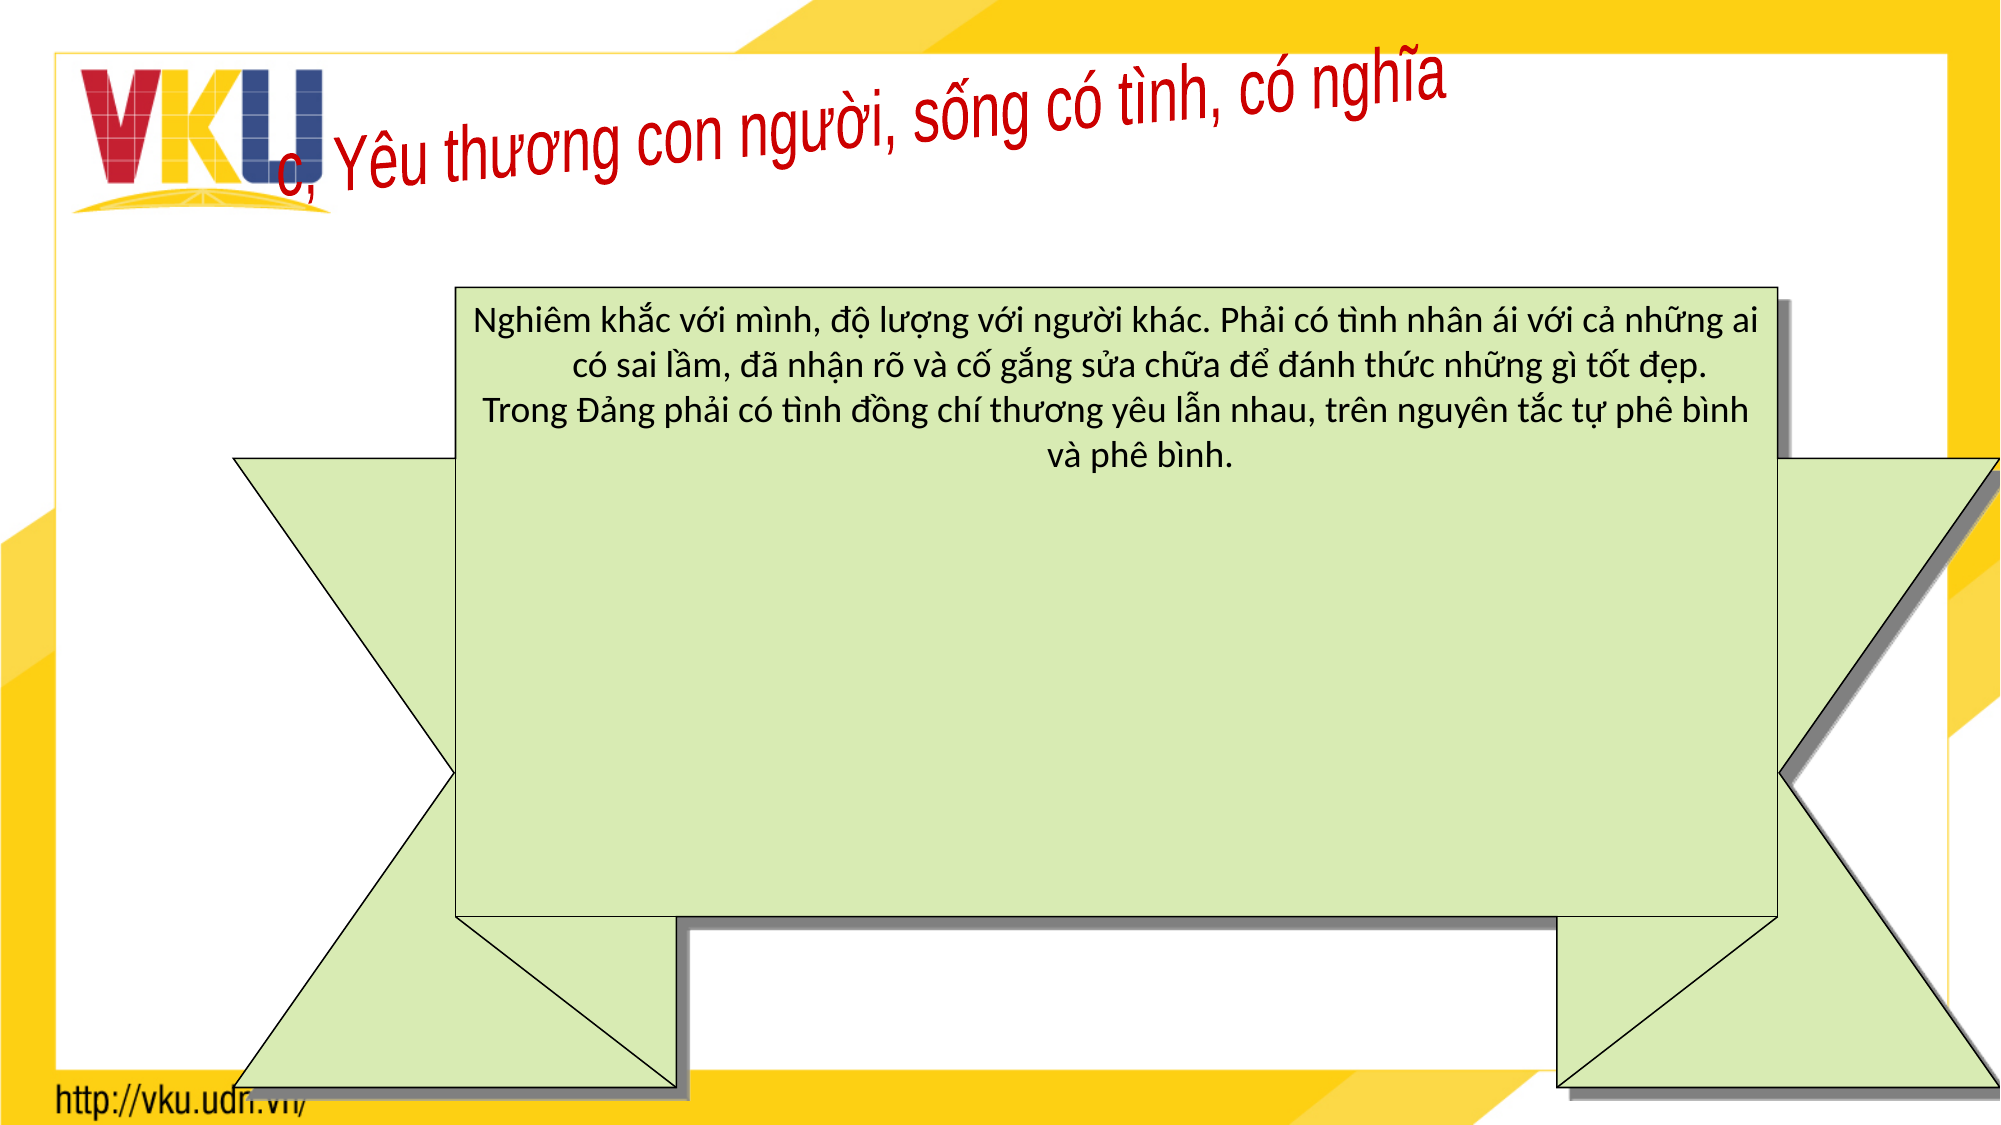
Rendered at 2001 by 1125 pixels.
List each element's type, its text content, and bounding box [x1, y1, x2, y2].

picture [0, 0, 2001, 1125]
text_box Nghiêm khắc với mình, độ lượng với người khác. Phải có tình nhân ái với cả những ai có sai lầm, đã nhận rõ và cố gắng sửa chữa để đánh thức những gì tốt đẹp. Trong Đảng phải có tình đồng chí thương yêu lẫn nhau, trên nguyên tắc tự phê bình và phê bình. [233, 287, 2000, 1088]
